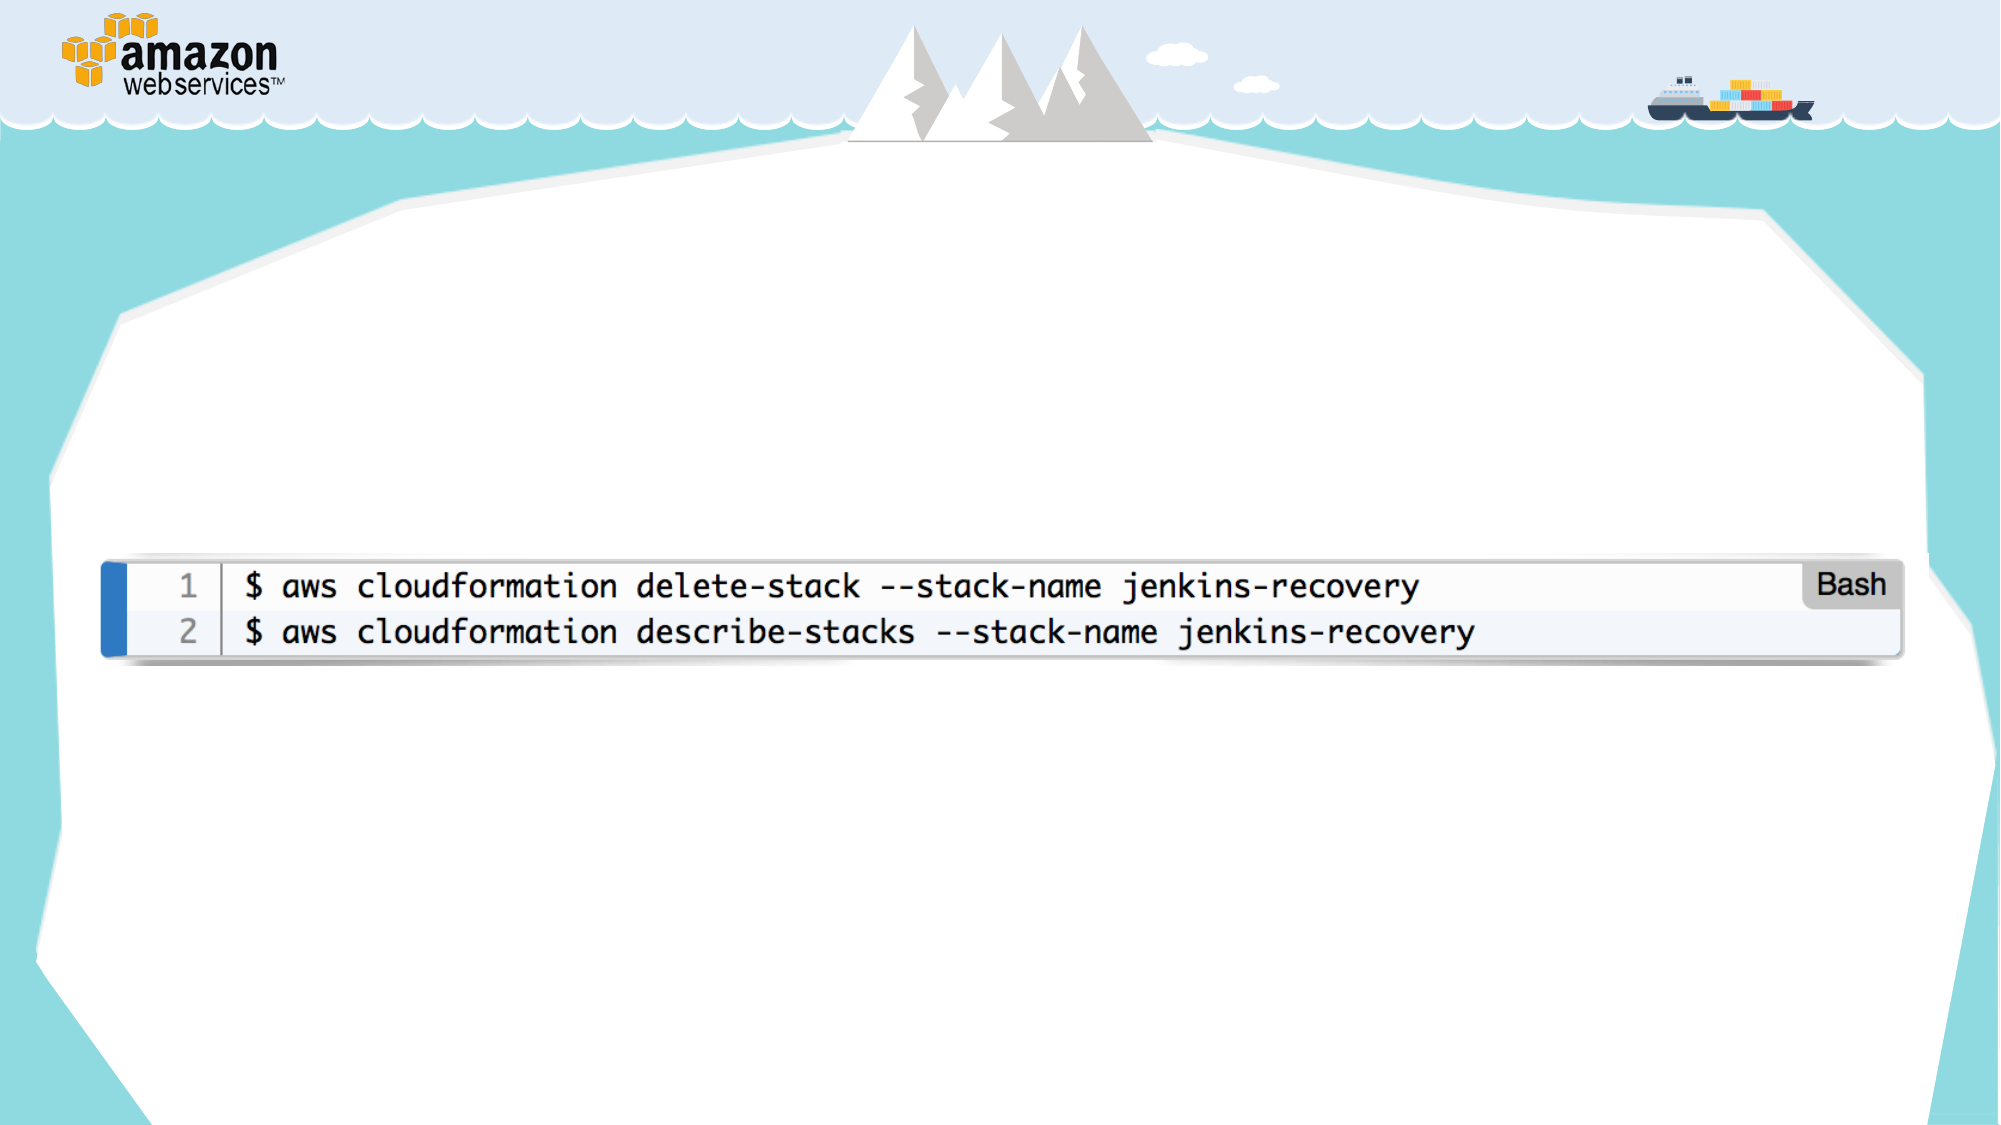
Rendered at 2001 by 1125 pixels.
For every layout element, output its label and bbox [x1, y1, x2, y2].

picture [43, 0, 301, 130]
text_box [847, 24, 1153, 143]
picture [64, 553, 1929, 666]
text_box [1233, 75, 1280, 94]
text_box [1153, 42, 1209, 67]
text_box [1647, 76, 1815, 116]
text_box [0, 116, 2000, 1125]
